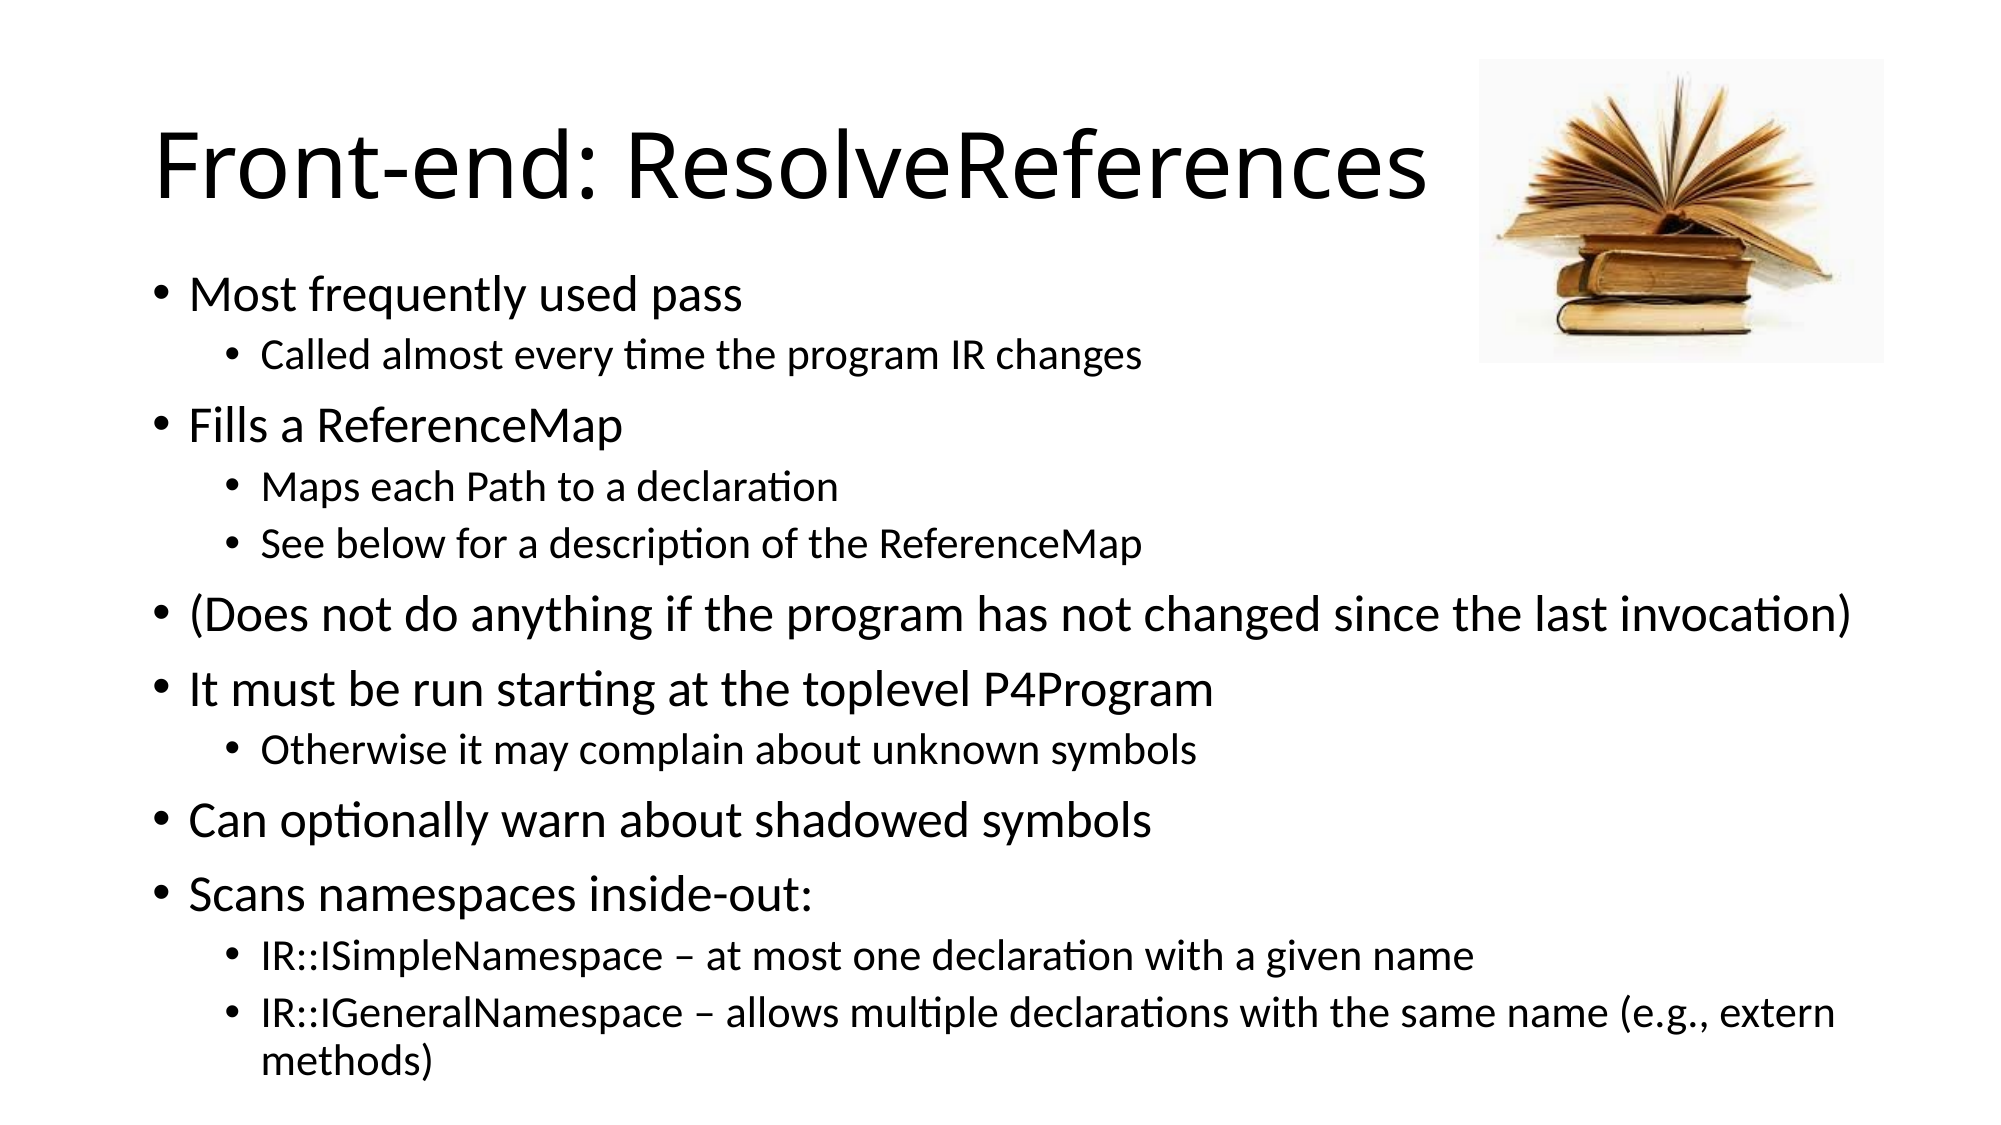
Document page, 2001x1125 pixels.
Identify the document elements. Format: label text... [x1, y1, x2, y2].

title Front-end: ResolveReferences [137, 59, 1479, 259]
list Most frequently used pass Called almost every time the program IR changes Fills a ReferenceMap Maps each Path to a declaration See below for a description of the ReferenceMap (Does not do anything if the program has not changed since the last invocation) It must be run starting at the toplevel P4Program Otherwise it may complain about unknown symbols Can optionally warn about shadowed symbols Scans namespaces inside-out: IR::ISimpleNamespace – at most one declaration with a given name IR::IGeneralNamespace – allows multiple declarations with the same name (e.g., extern methods) [137, 259, 1968, 1102]
picture [1479, 59, 1884, 363]
